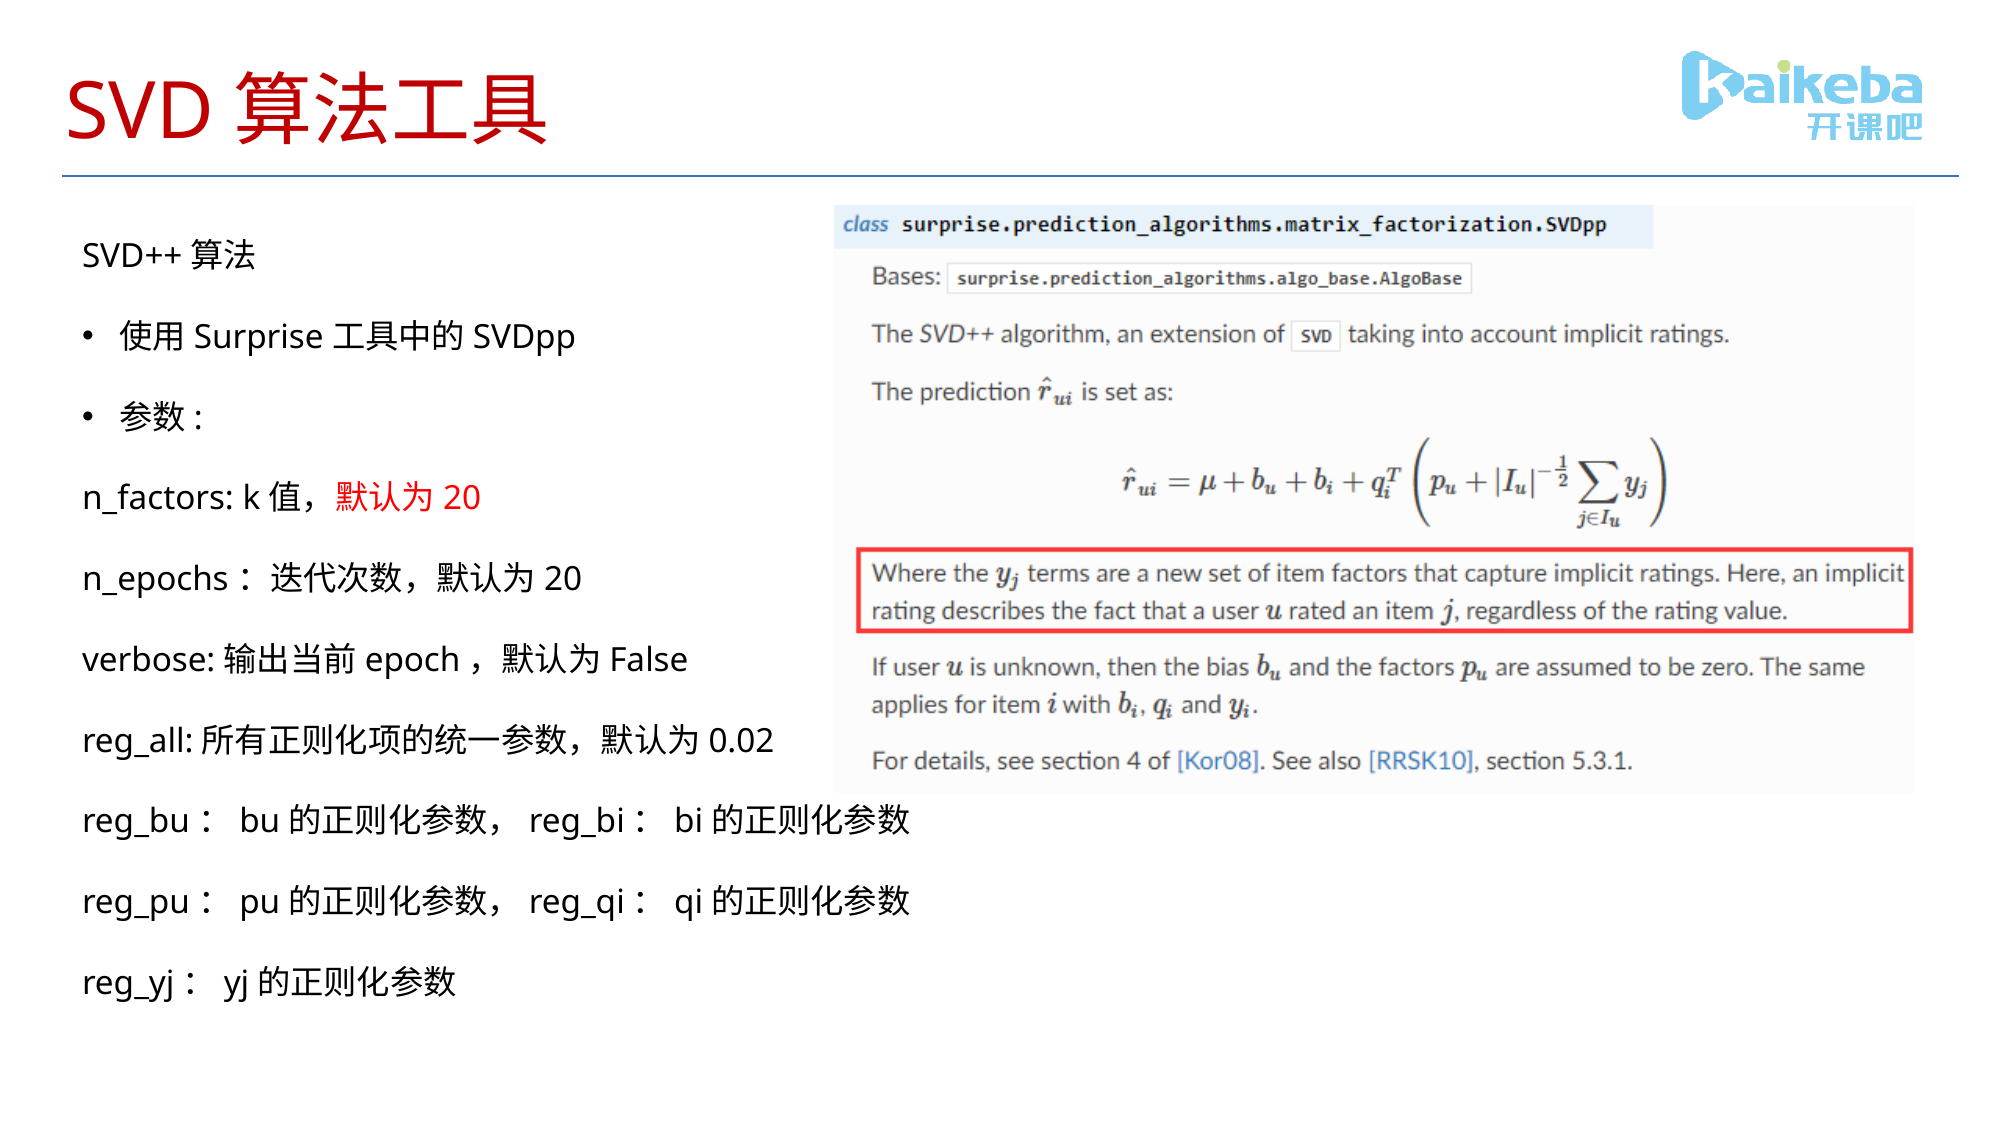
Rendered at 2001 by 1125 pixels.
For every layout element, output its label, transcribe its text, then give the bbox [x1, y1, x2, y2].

title Thank You Using data to solve problems [1653, 21, 1950, 167]
title SVD算法工具 [57, 59, 1728, 167]
picture [833, 205, 1916, 794]
text_box SVD++算法 使用Surprise工具中的SVDpp 参数: n_factors: k值，默认为20 n_epochs：迭代次数，默认为20 verbose:输出当前epoch，默认为False reg_all:所有正则化项的统一参数，默认为0.02 reg_bu：bu的正则化参数，reg_bi：bi的正则化参数 reg_pu：pu的正则化参数，reg_qi：qi的正则化参数 reg_yj：yj的正则化参数 [74, 206, 1769, 1072]
